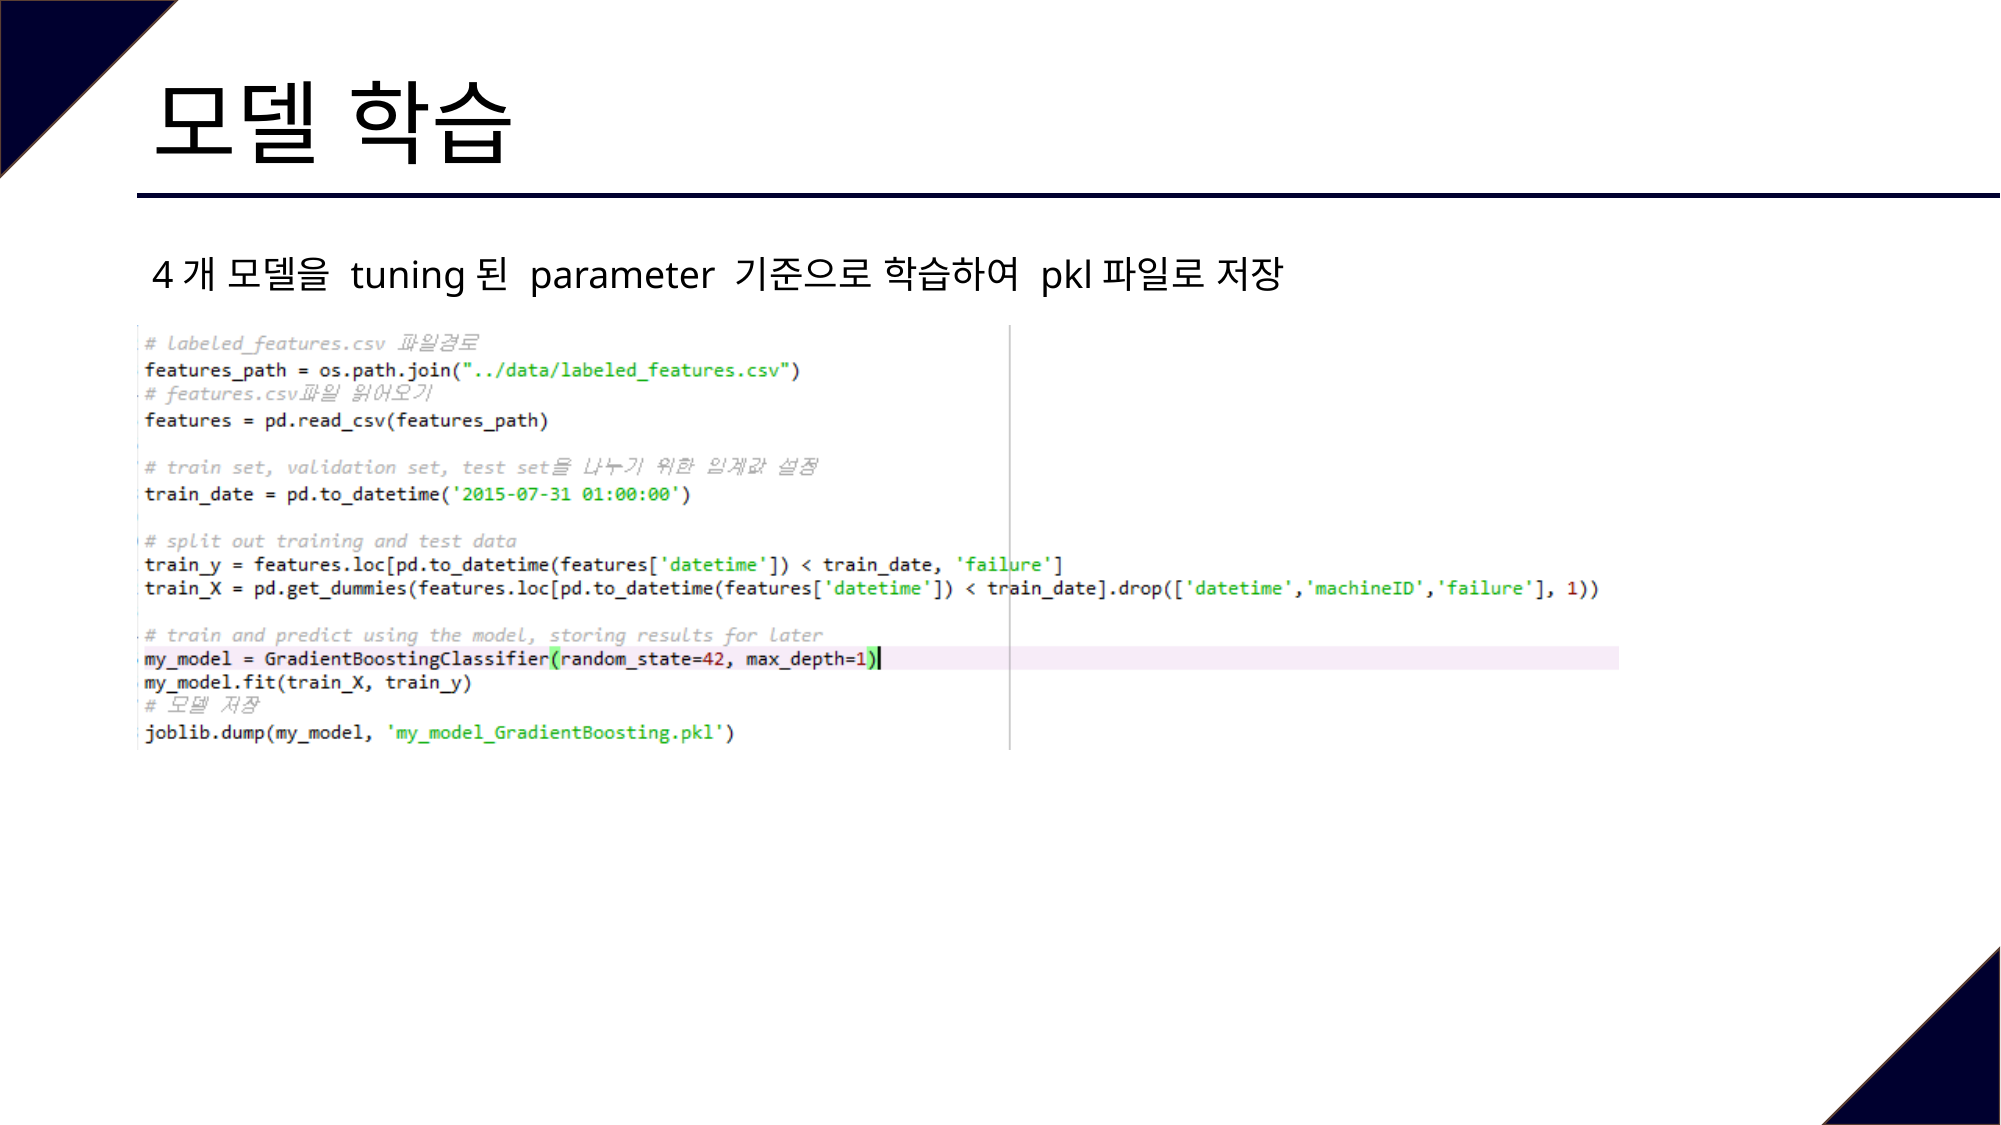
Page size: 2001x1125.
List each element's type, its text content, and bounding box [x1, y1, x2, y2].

picture [137, 325, 1619, 750]
title 모델 학습 [137, 59, 2000, 196]
text_box 4개 모델을 tuning된 parameter 기준으로 학습하여 pkl파일로 저장 [137, 243, 1985, 304]
